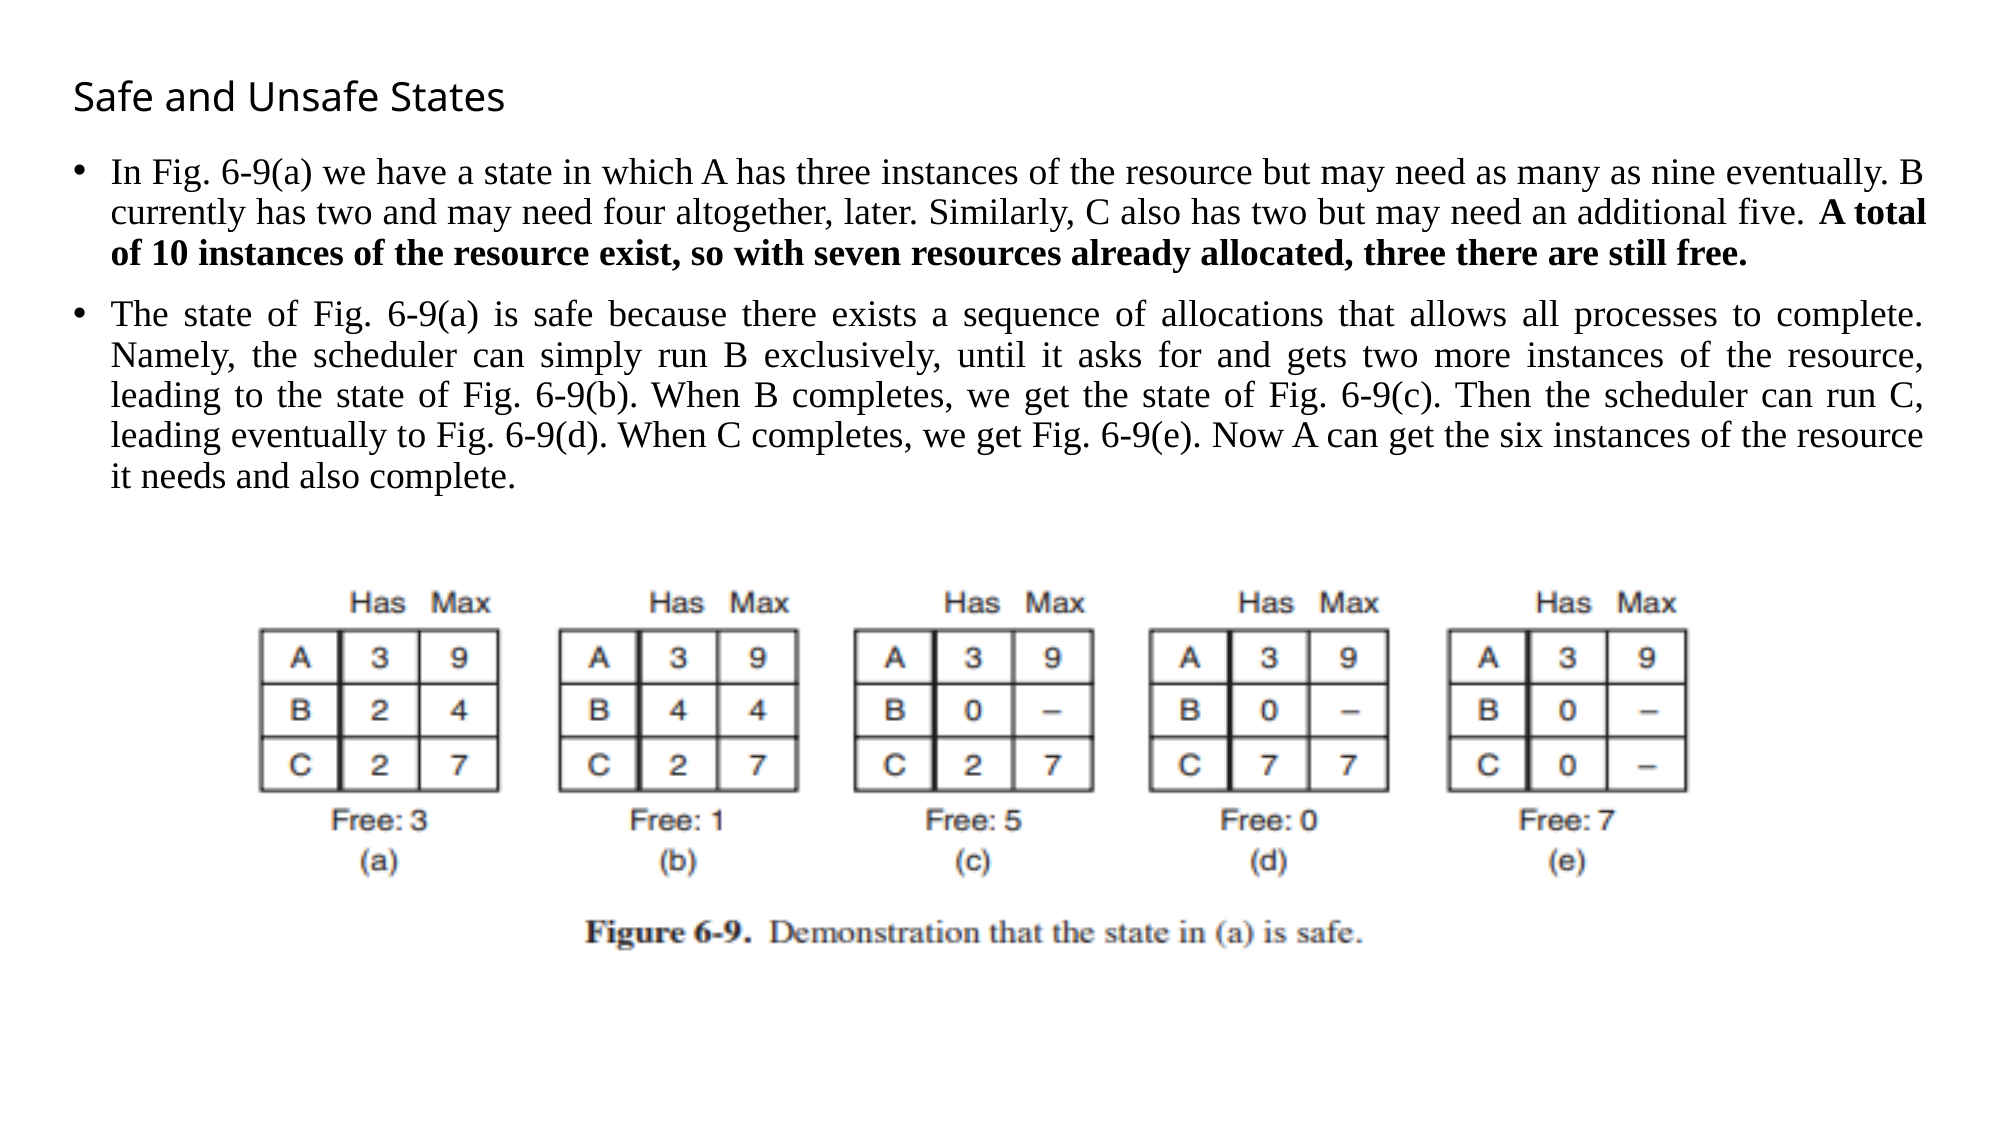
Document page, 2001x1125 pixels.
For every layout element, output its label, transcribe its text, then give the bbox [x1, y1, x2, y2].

title Safe and Unsafe States [58, 24, 1784, 144]
list In Fig. 6-9(a) we have a state in which A has three instances of the resource but may need as many as nine eventually. B currently has two and may need four altogether, later. Similarly, C also has two but may need an additional five. A total of 10 instances of the resource exist, so with seven resources already allocated, three there are still free. The state of Fig. 6-9(a) is safe because there exists a sequence of allocations that allows all processes to complete. Namely, the scheduler can simply run B exclusively, until it asks for and gets two more instances of the resource, leading to the state of Fig. 6-9(b). When B completes, we get the state of Fig. 6-9(c). Then the scheduler can run C, leading eventually to Fig. 6-9(d). When C completes, we get Fig. 6-9(e). Now A can get the six instances of the resource it needs and also complete. [58, 144, 1942, 859]
picture [170, 546, 1723, 961]
